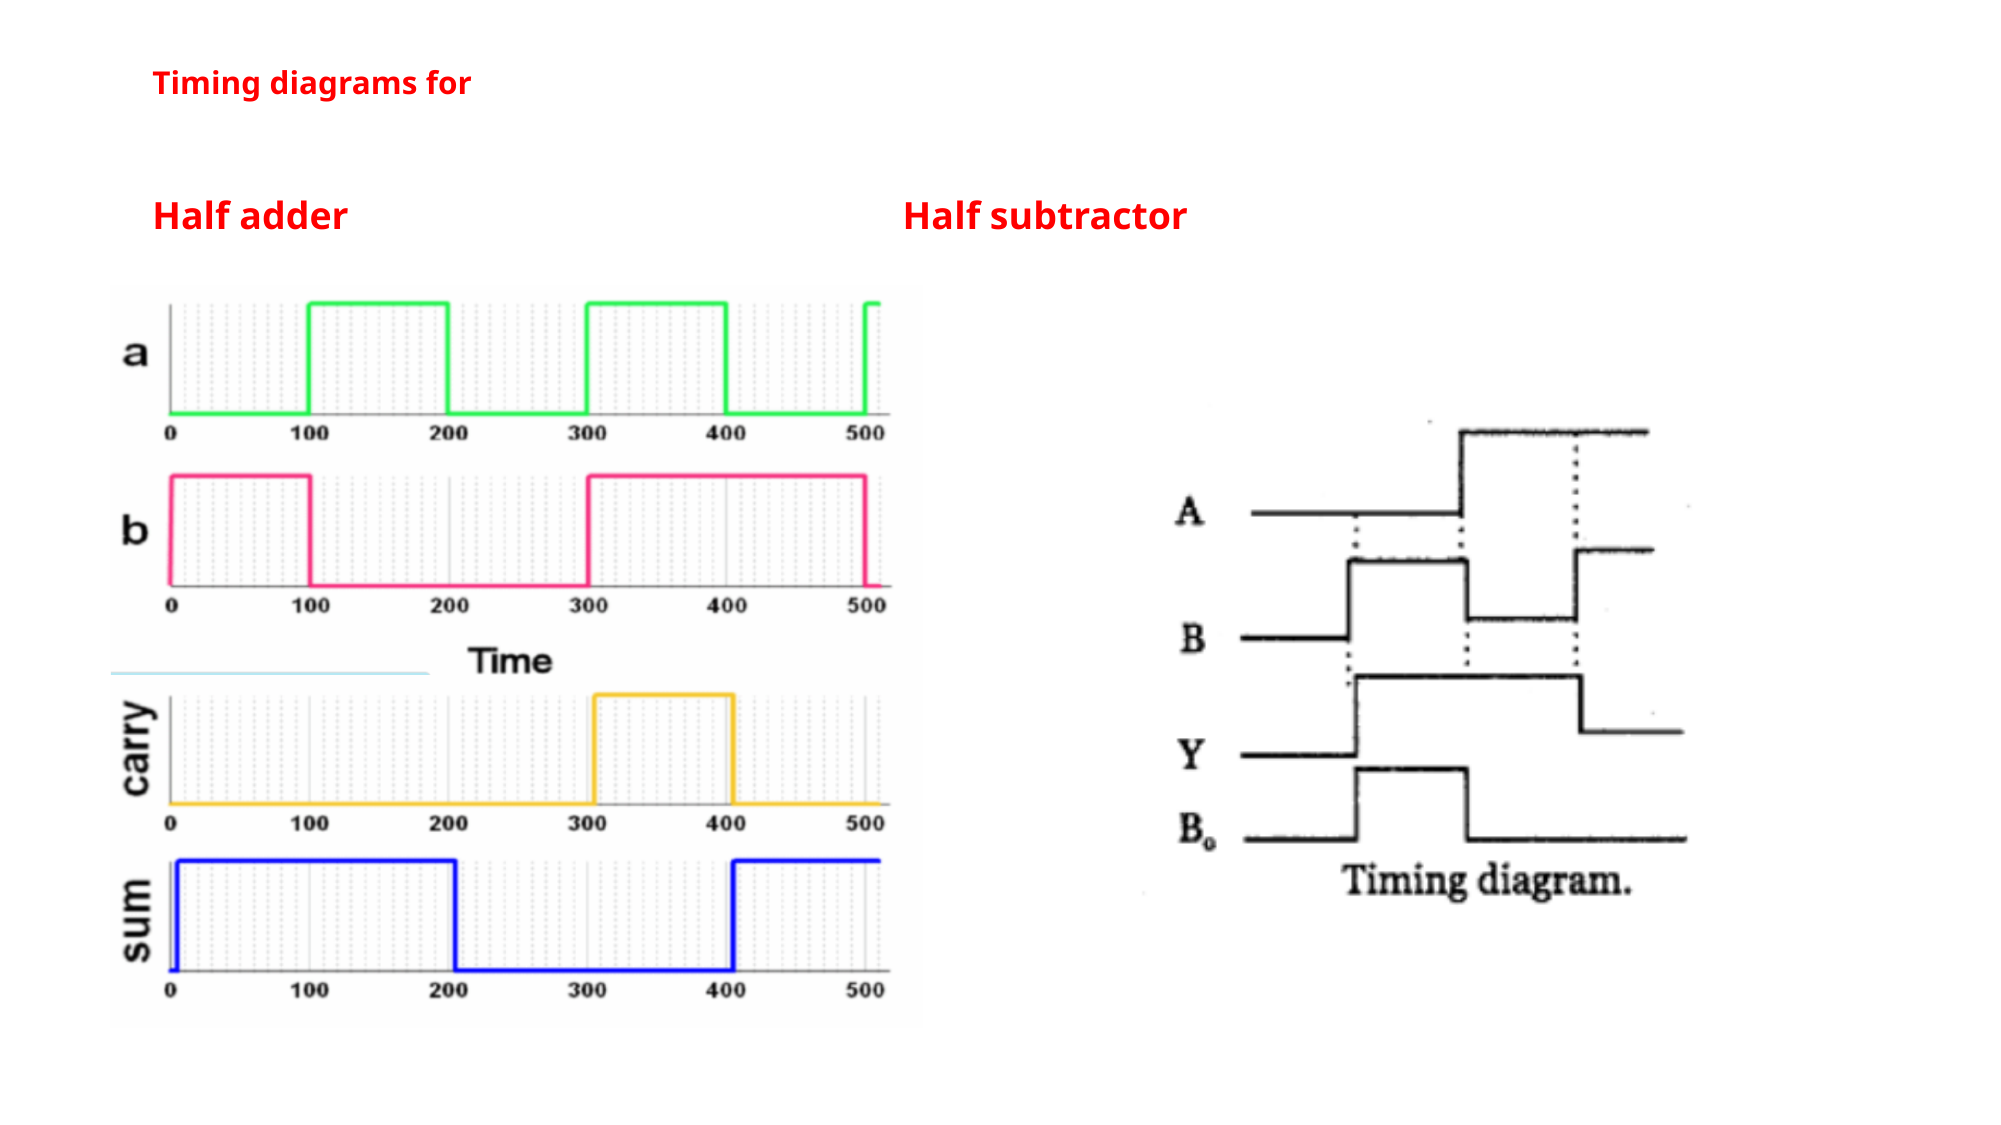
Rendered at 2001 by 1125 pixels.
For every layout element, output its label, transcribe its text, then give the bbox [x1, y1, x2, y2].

picture [110, 285, 923, 1028]
picture [1092, 388, 1785, 935]
text_box Half adder Half subtractor [137, 184, 1600, 245]
title Timing diagrams for [137, 59, 1863, 147]
